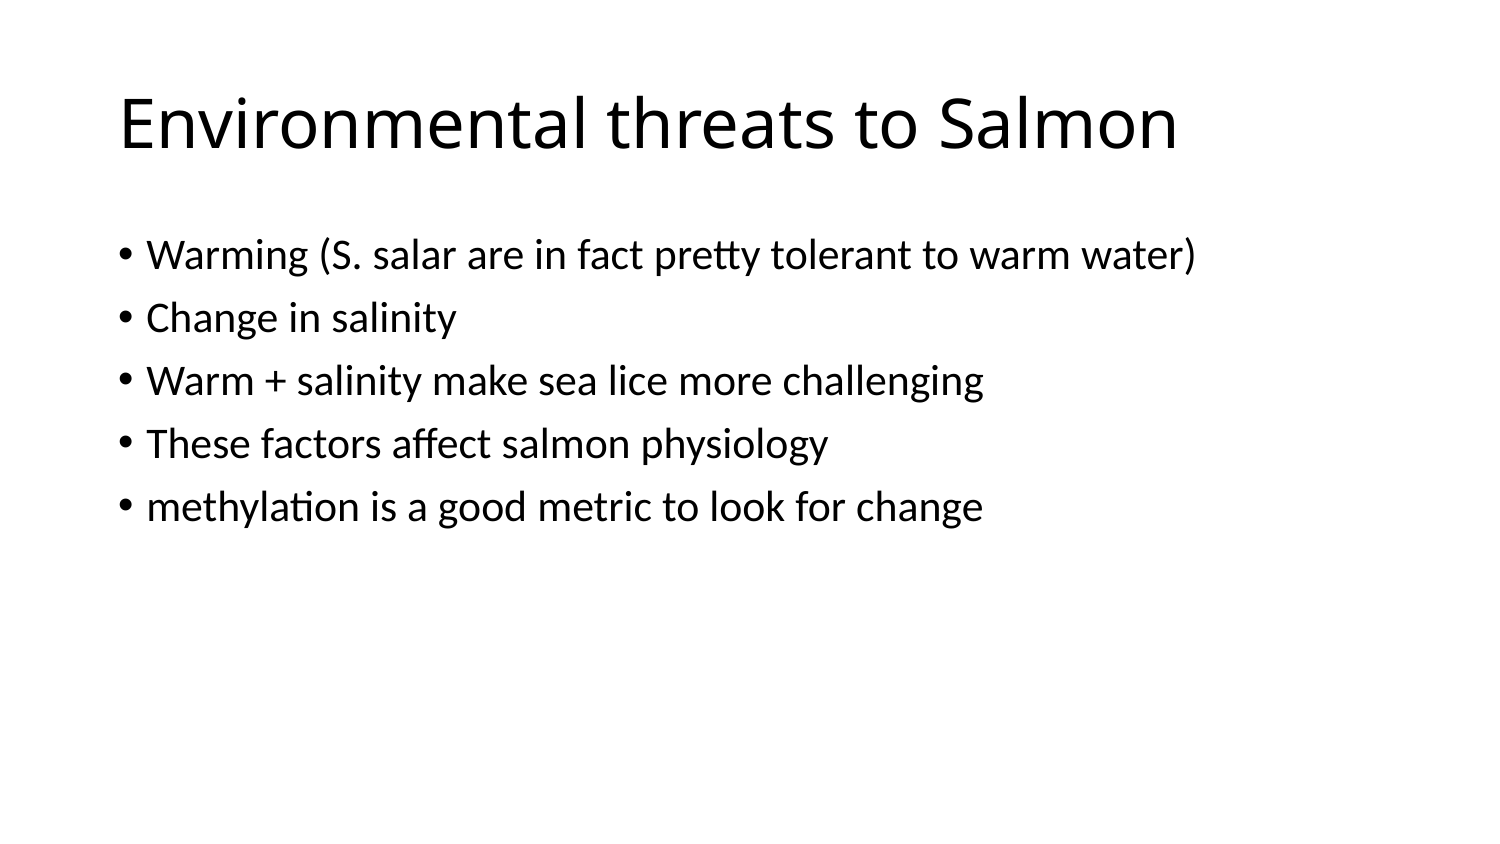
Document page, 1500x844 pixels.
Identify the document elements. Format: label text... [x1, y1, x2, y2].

list Warming (S. salar are in fact pretty tolerant to warm water) Change in salinity Warm + salinity make sea lice more challenging These factors affect salmon physiology methylation is a good metric to look for change [103, 224, 1397, 760]
title Environmental threats to Salmon [103, 44, 1397, 208]
